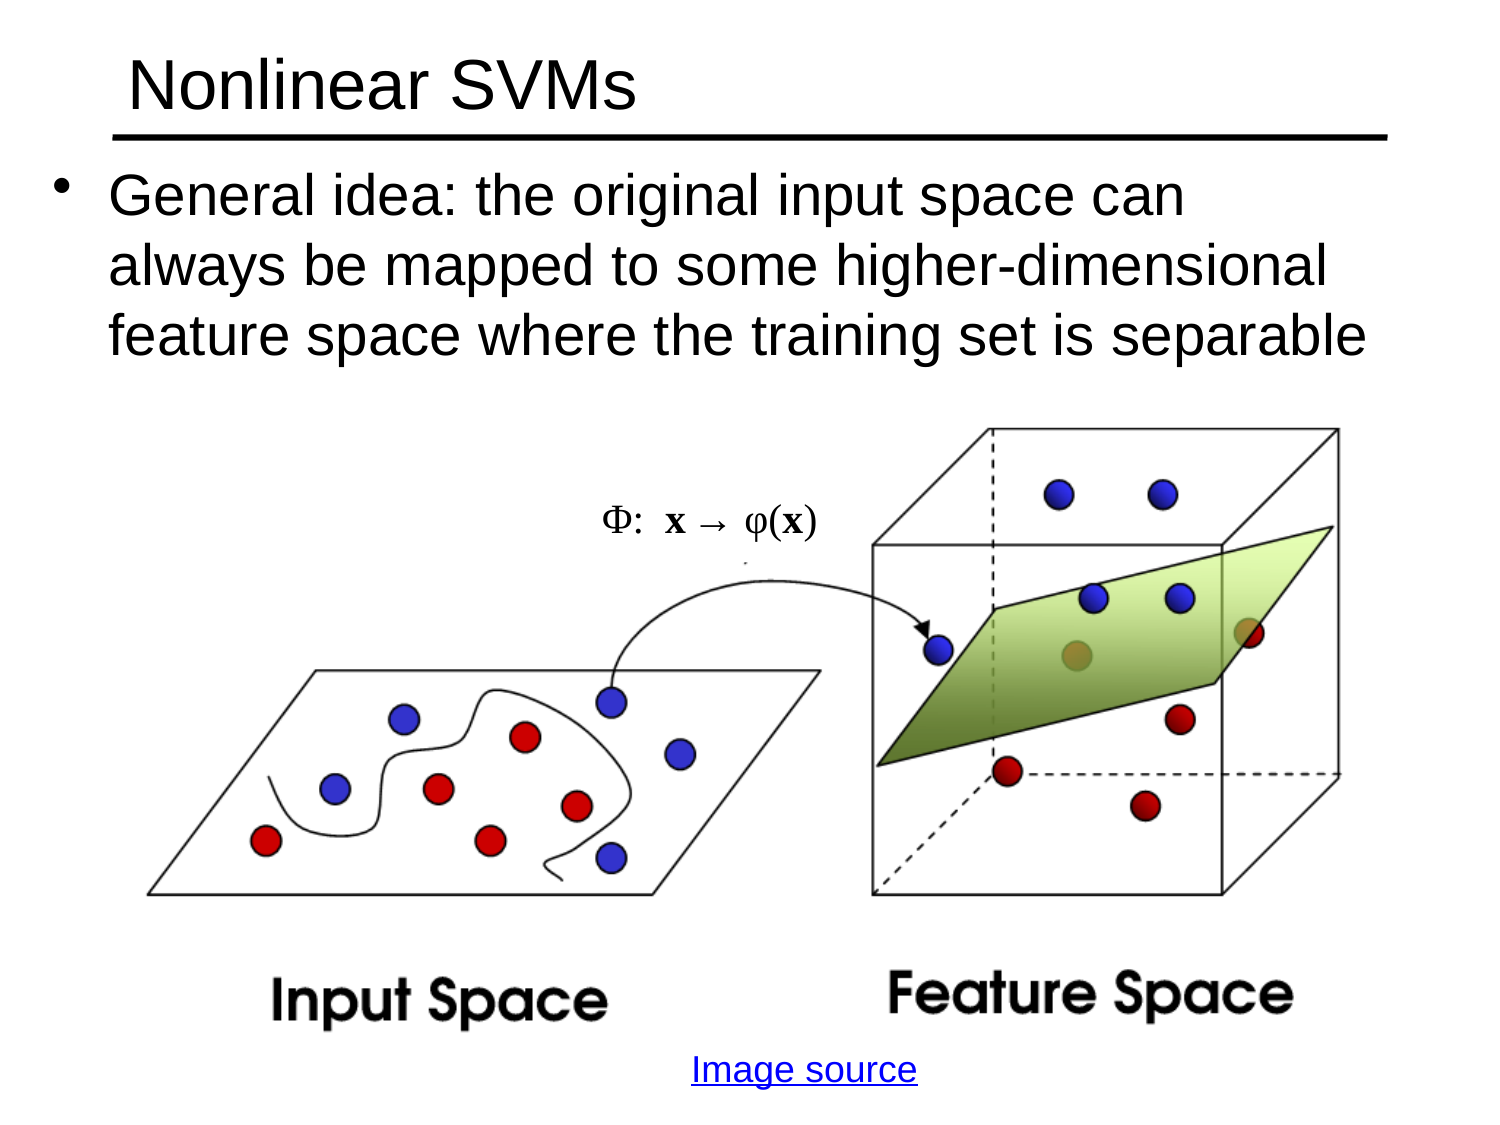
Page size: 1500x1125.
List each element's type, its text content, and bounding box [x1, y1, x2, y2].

title Nonlinear SVMs [112, 12, 1388, 149]
picture [112, 374, 1386, 1088]
list General idea: the original input space can always be mapped to some higher-dimensional feature space where the training set is separable [37, 149, 1388, 1013]
